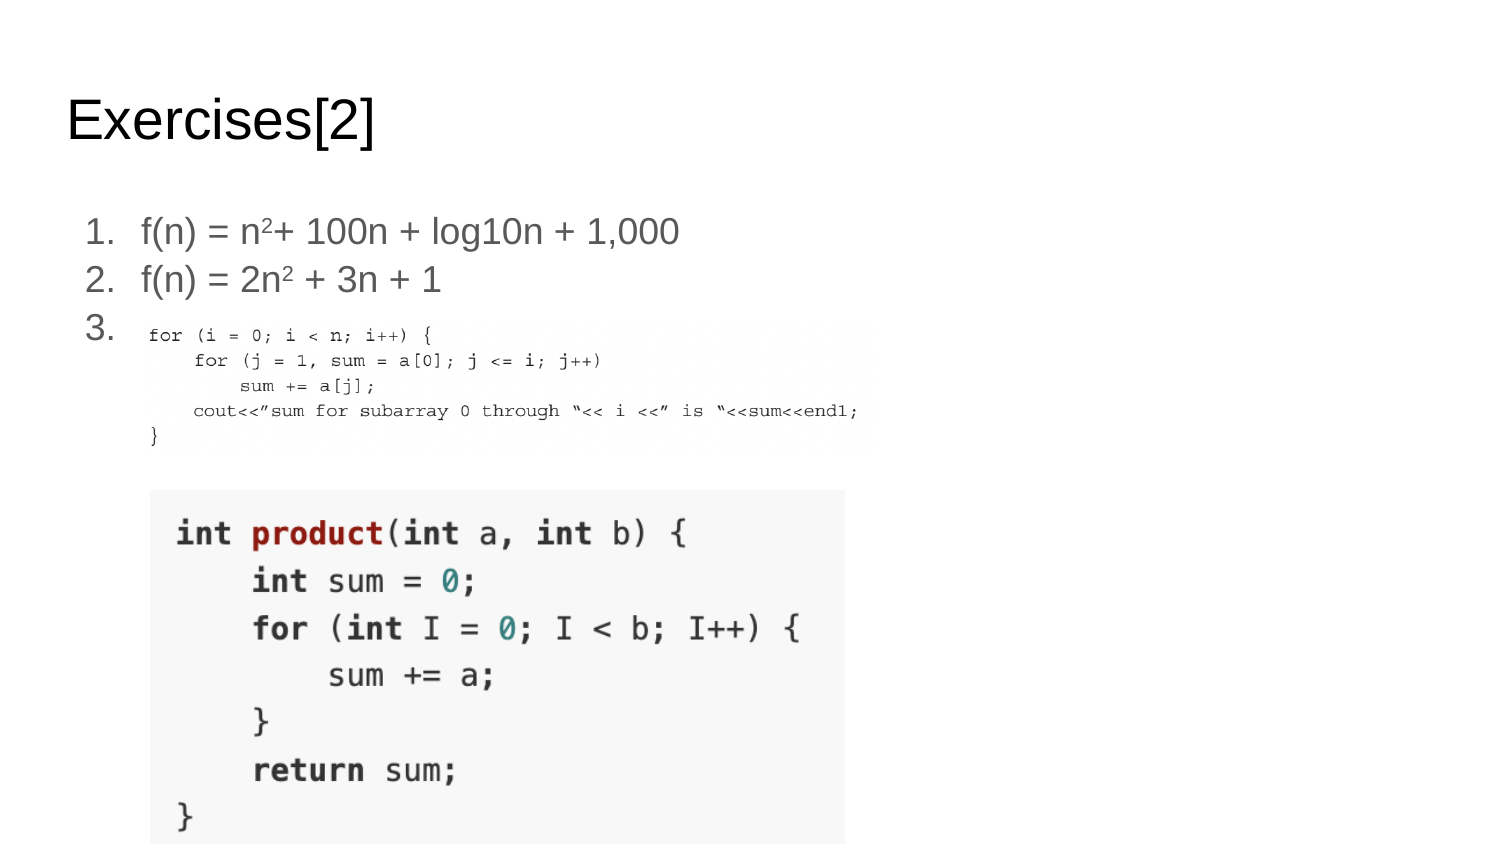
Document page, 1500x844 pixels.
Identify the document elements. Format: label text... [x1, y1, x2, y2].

picture [144, 317, 879, 459]
list f(n) = n2+ 100n + log10n + 1,000 f(n) = 2n2 + 3n + 1 [51, 189, 1449, 750]
picture [150, 490, 845, 844]
title Exercises[2] [51, 72, 1449, 167]
